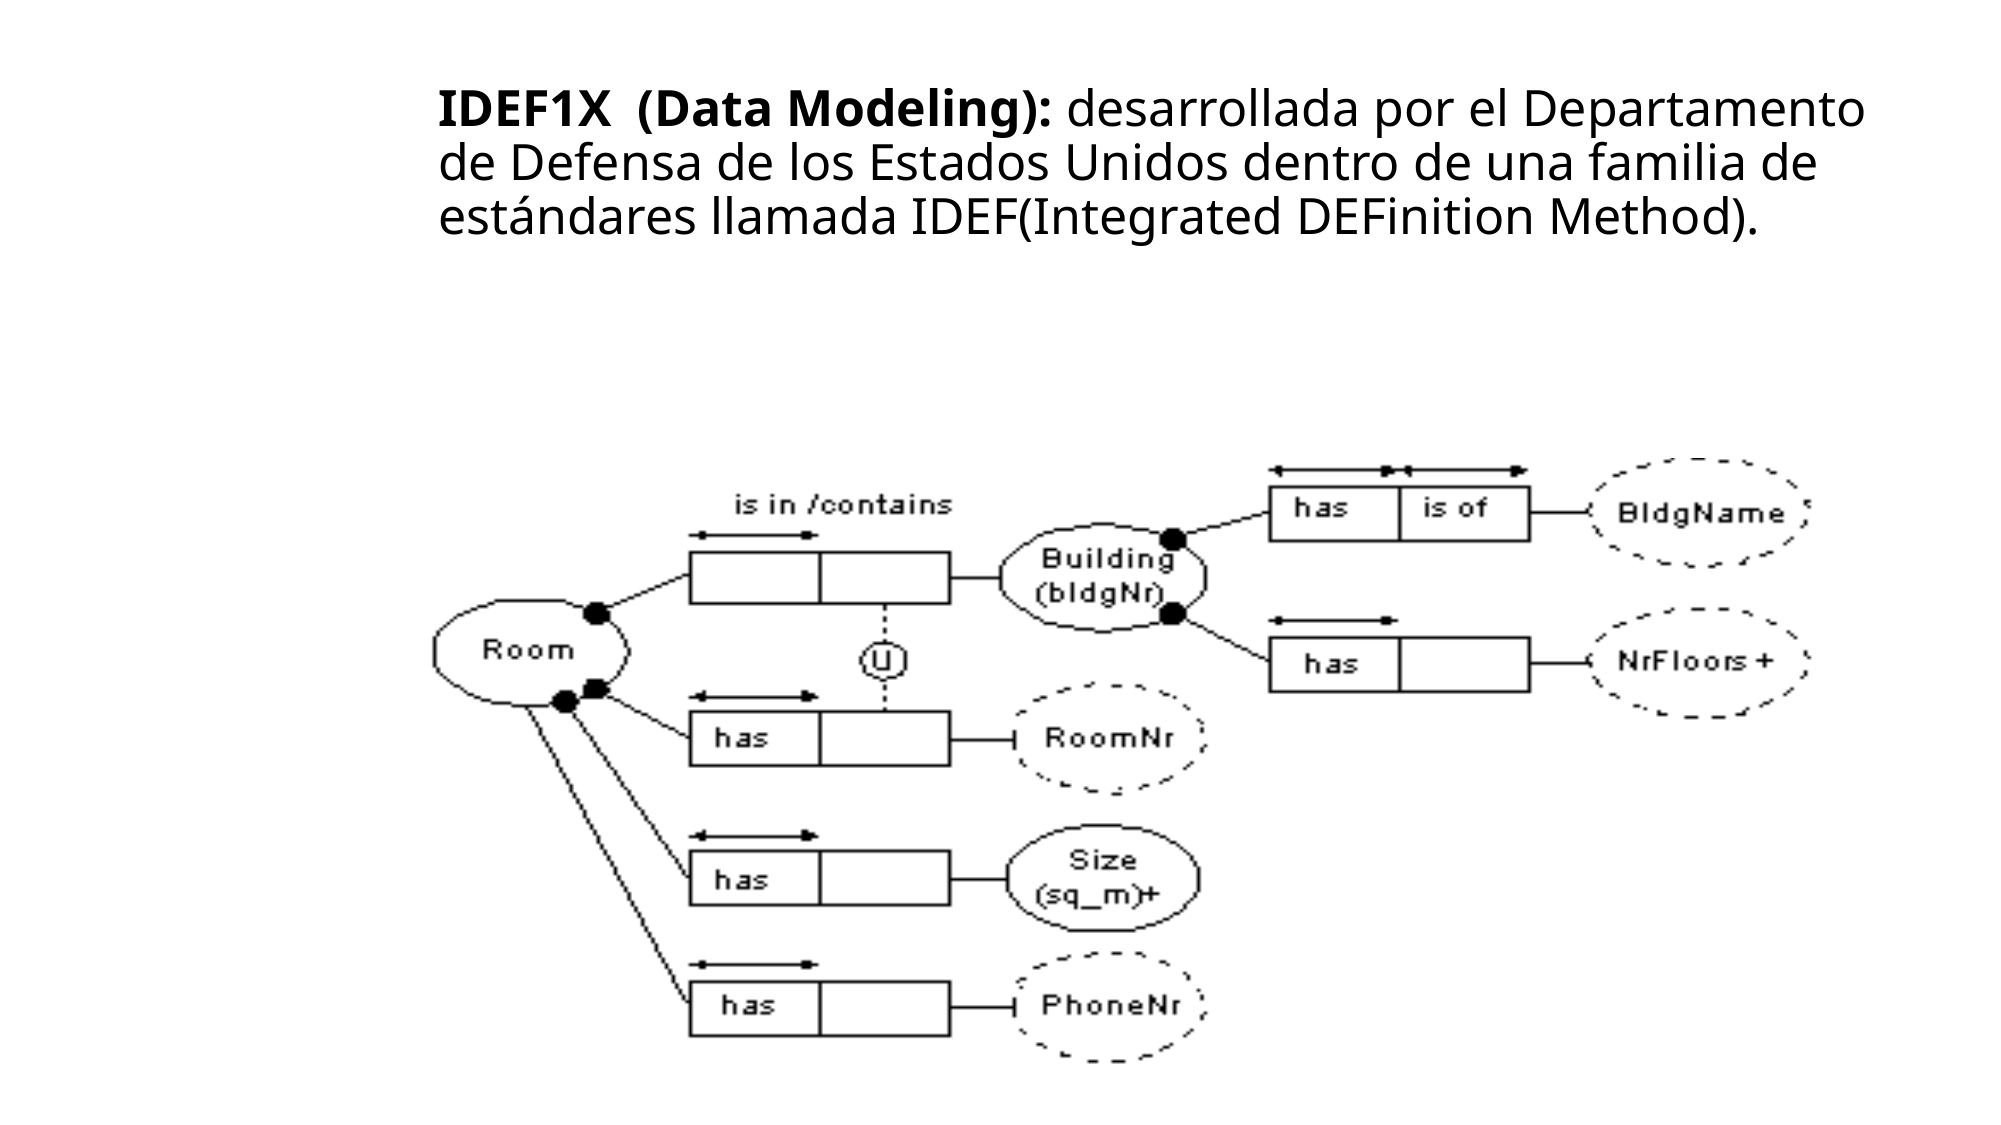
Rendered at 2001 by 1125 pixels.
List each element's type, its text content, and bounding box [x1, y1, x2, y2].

picture [424, 458, 1846, 1079]
title IDEF1X (Data Modeling): desarrollada por el Departamento de Defensa de los Estados Unidos dentro de una familia de estándares llamada IDEF(Integrated DEFinition Method). [423, 89, 1886, 300]
